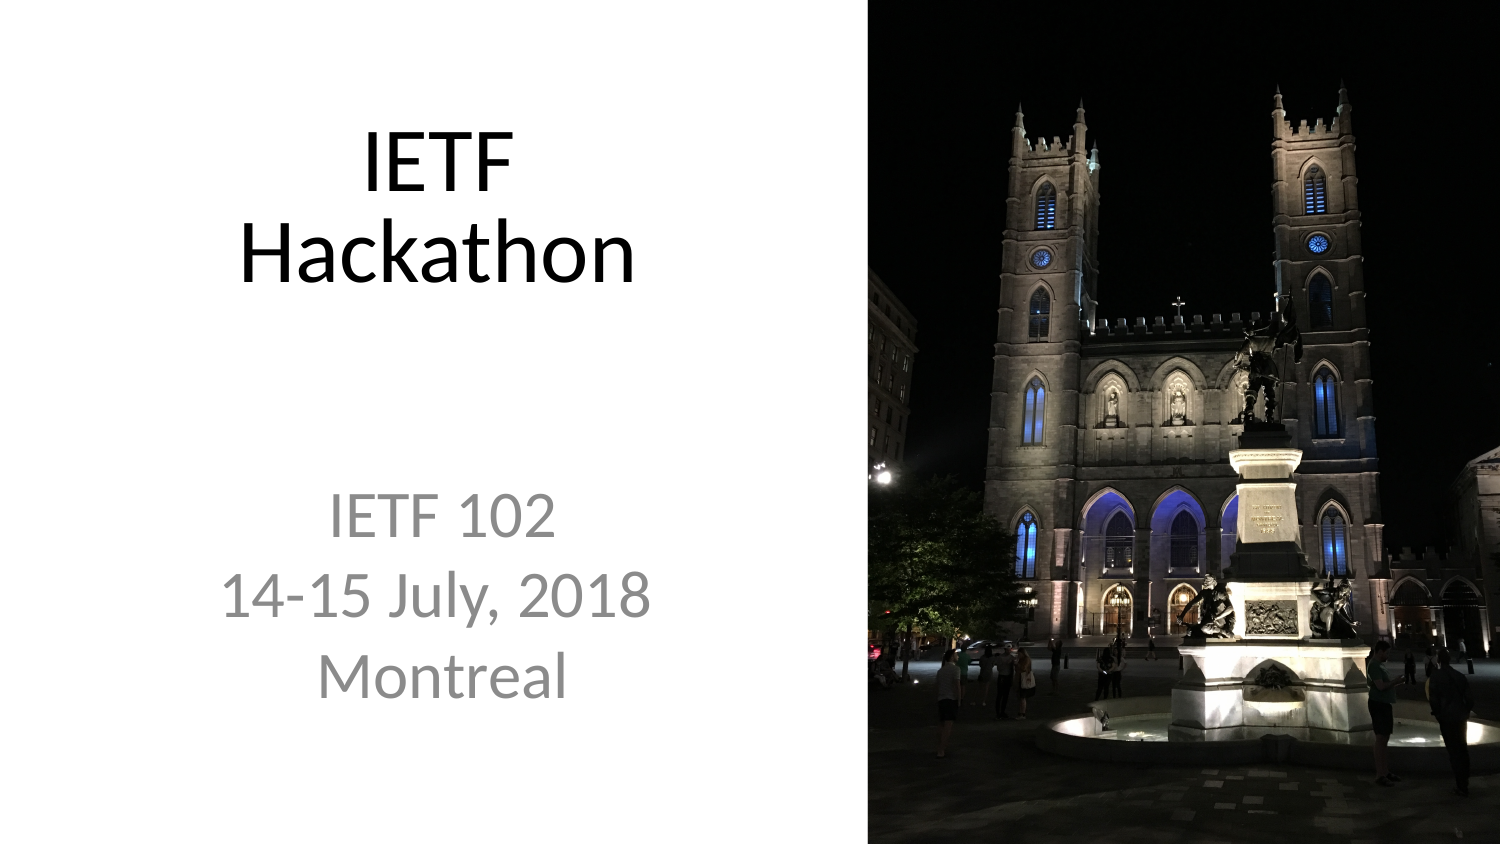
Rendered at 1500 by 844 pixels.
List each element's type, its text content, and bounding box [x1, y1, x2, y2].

picture [761, 1, 1500, 843]
subtitle IETF 102 14-15 July, 2018 Montreal [54, 480, 832, 757]
title IETF Hackathon [184, 76, 693, 352]
